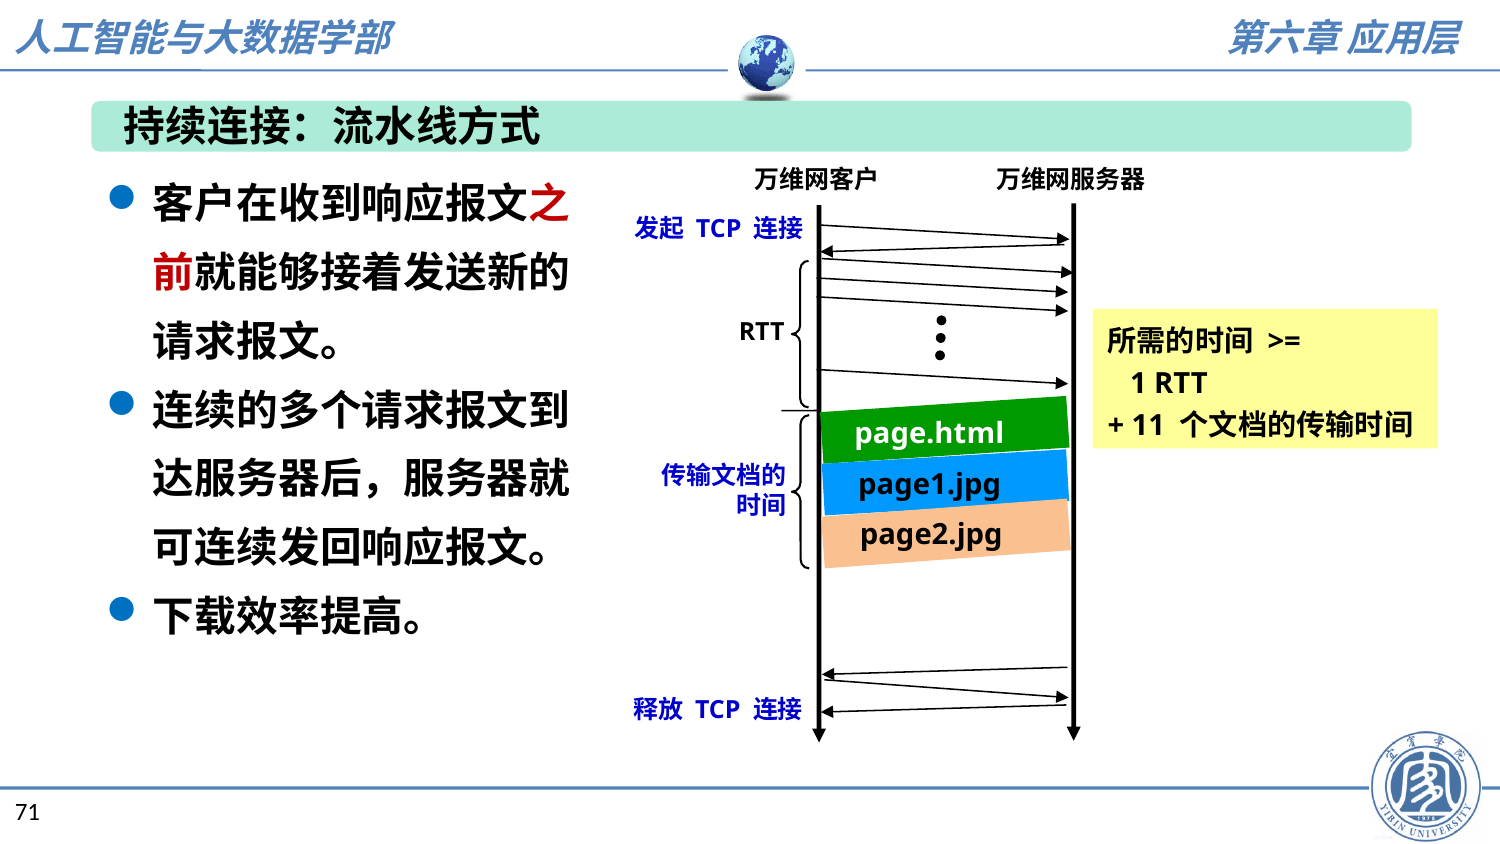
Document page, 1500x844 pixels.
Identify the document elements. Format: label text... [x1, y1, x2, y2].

slide_number 71 [0, 787, 350, 833]
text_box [619, 204, 1074, 274]
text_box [631, 403, 1070, 569]
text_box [618, 666, 1069, 732]
text_box 万维网客户 [739, 156, 895, 201]
text_box 所需的时间 >= 1 RTT + 11 个文档的传输时间 [1092, 308, 1439, 449]
text_box 万维网服务器 [981, 156, 1162, 201]
text_box 客户在收到响应报文之前就能够接着发送新的请求报文。 连续的多个请求报文到达服务器后，服务器就可连续发回响应报文。 下载效率提高。 [91, 151, 591, 648]
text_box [718, 260, 1069, 403]
text_box [566, 100, 1412, 152]
text_box [1071, 571, 1080, 741]
text_box [91, 100, 109, 152]
text_box 持续连接：流水线方式 [109, 92, 566, 158]
picture [736, 33, 796, 100]
